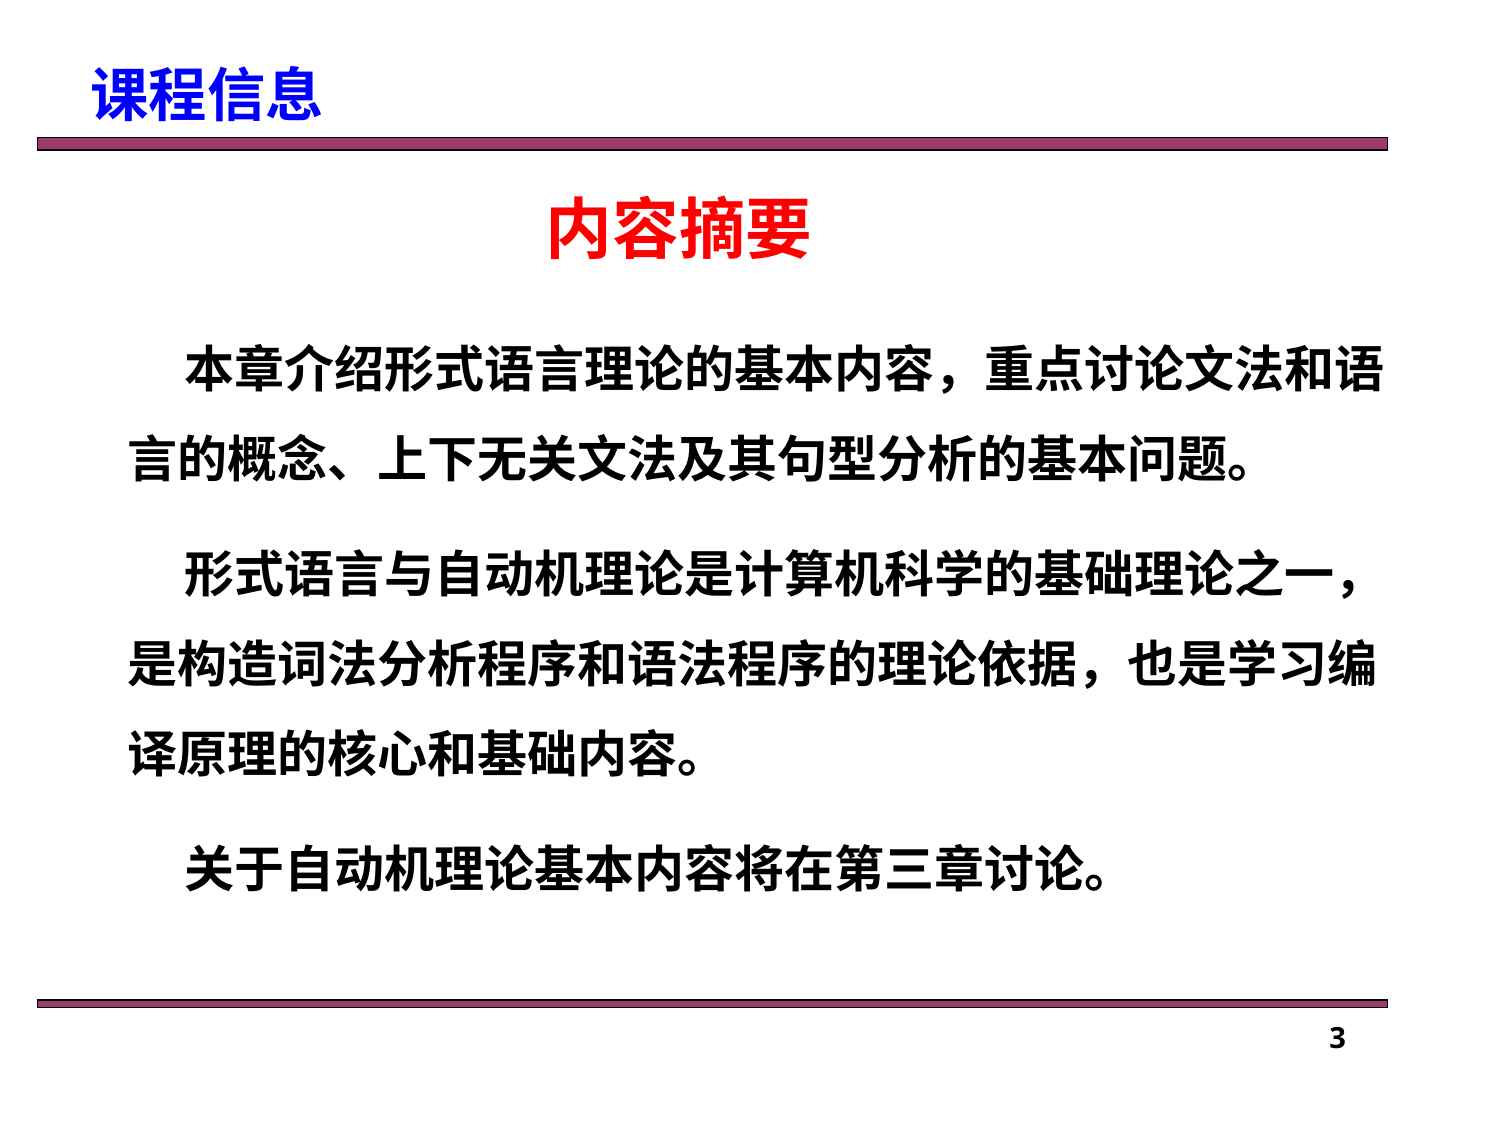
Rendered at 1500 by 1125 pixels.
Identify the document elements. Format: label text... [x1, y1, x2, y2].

text_box 课程信息 [75, 36, 1225, 150]
text_box 内容摘要 [512, 178, 847, 274]
text_box 本章介绍形式语言理论的基本内容，重点讨论文法和语言的概念、上下无关文法及其句型分析的基本问题。 形式语言与自动机理论是计算机科学的基础理论之一，是构造词法分析程序和语法程序的理论依据，也是学习编译原理的核心和基础内容。 关于自动机理论基本内容将在第三章讨论。 [112, 299, 1416, 905]
slide_number 3 [1162, 1012, 1500, 1075]
